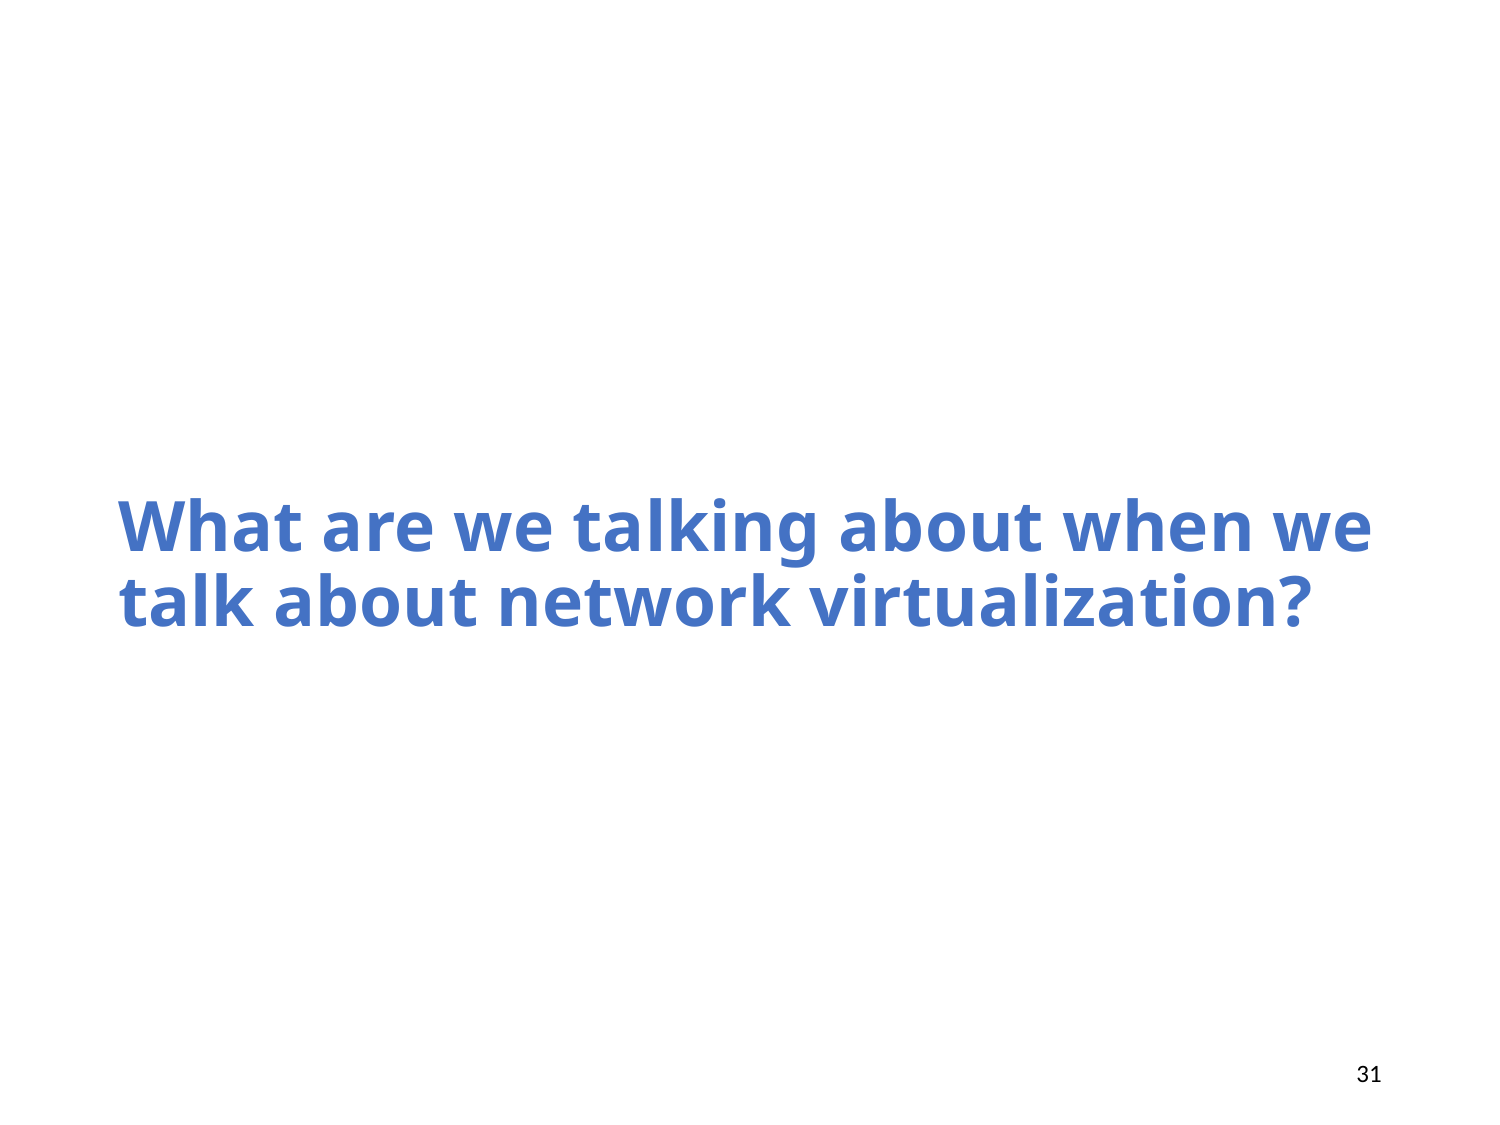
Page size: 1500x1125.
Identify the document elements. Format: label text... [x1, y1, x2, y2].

title What are we talking about when we talk about network virtualization? [103, 457, 1397, 675]
slide_number 31 [1059, 1042, 1397, 1103]
